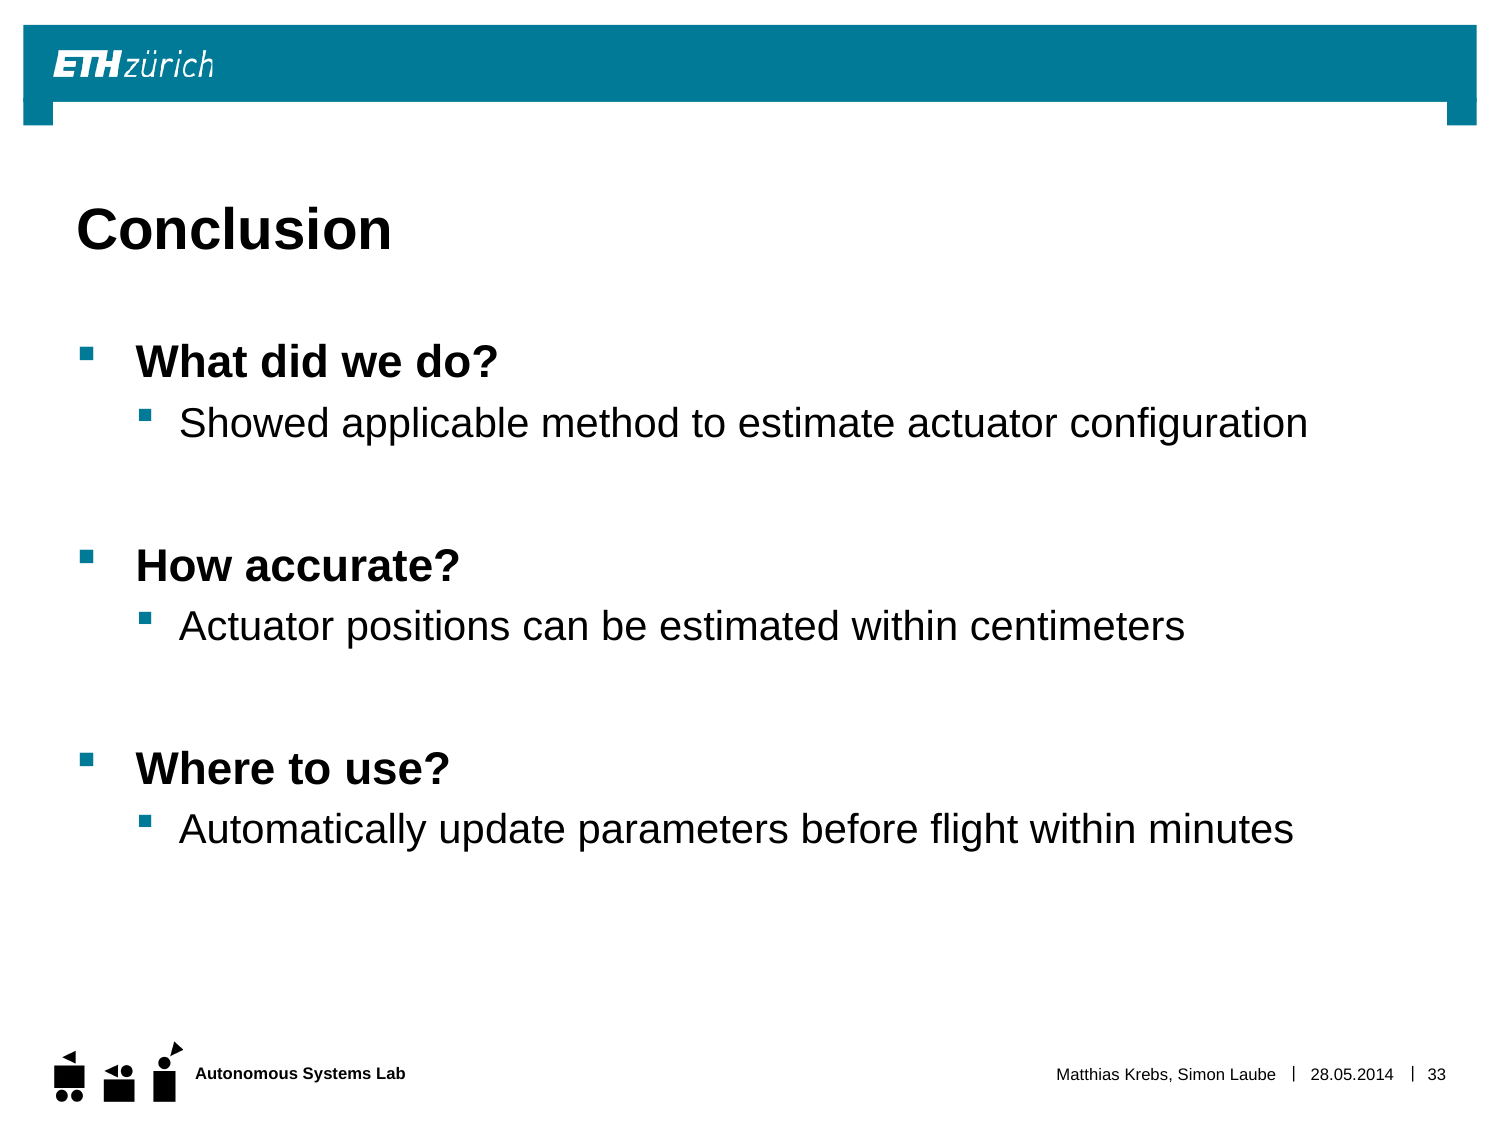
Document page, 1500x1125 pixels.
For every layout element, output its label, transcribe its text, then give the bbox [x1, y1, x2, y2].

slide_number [1302, 1034, 1403, 1112]
title Conclusion [53, 101, 1447, 262]
footer Matthias Krebs, Simon Laube [750, 1034, 1277, 1112]
slide_number 33 [1415, 1034, 1459, 1112]
list What did we do? Showed applicable method to estimate actuator configuration How accurate? Actuator positions can be estimated within centimeters Where to use? Automatically update parameters before flight within minutes [53, 332, 1447, 1023]
